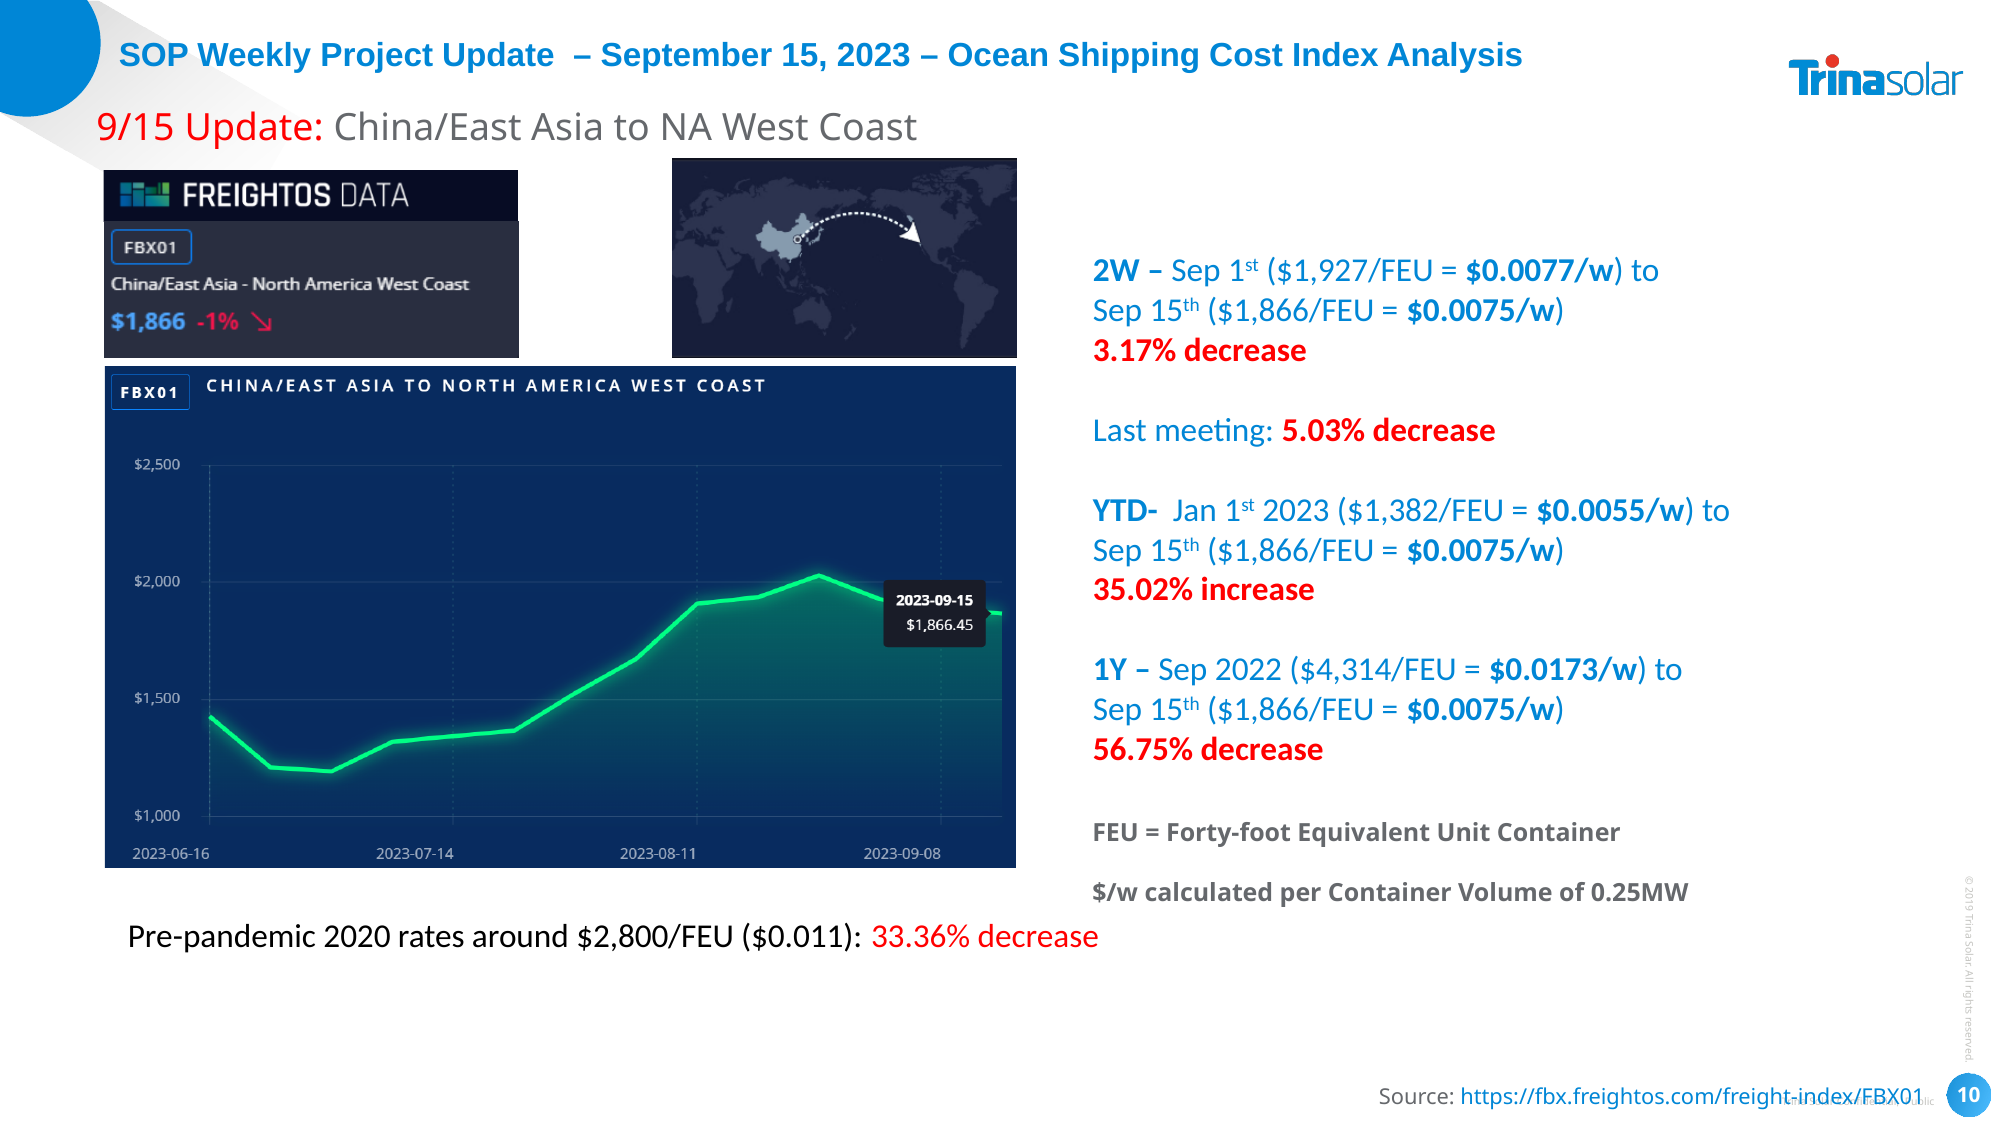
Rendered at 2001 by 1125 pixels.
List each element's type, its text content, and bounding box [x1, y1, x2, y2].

text_box Source: https://fbx.freightos.com/freight-index/FBX01 [1364, 1075, 1941, 1125]
title SOP Weekly Project Update – September 15, 2023 – Ocean Shipping Cost Index Analysis [103, 2, 1746, 109]
picture [104, 366, 1016, 868]
text_box FEU = Forty-foot Equivalent Unit Container $/w calculated per Container Volume of 0.25MW [1077, 809, 1705, 915]
text_box Pre-pandemic 2020 rates around $2,800/FEU ($0.011): 33.36% decrease [113, 907, 1122, 962]
text_box 9/15 Update: China/East Asia to NA West Coast [81, 95, 934, 156]
picture [103, 170, 519, 358]
picture [672, 158, 1017, 358]
text_box 2W – Sep 1st ($1,927/FEU = $0.0077/w) to Sep 15th ($1,866/FEU = $0.0075/w) 3.17% decrease Last meeting: 5.03% decrease YTD- Jan 1st 2023 ($1,382/FEU = $0.0055/w) to Sep 15th ($1,866/FEU = $0.0075/w) 35.02% increase 1Y – Sep 2022 ($4,314/FEU = $0.0173/w) to Sep 15th ($1,866/FEU = $0.0075/w) 56.75% decrease [1077, 240, 2000, 775]
